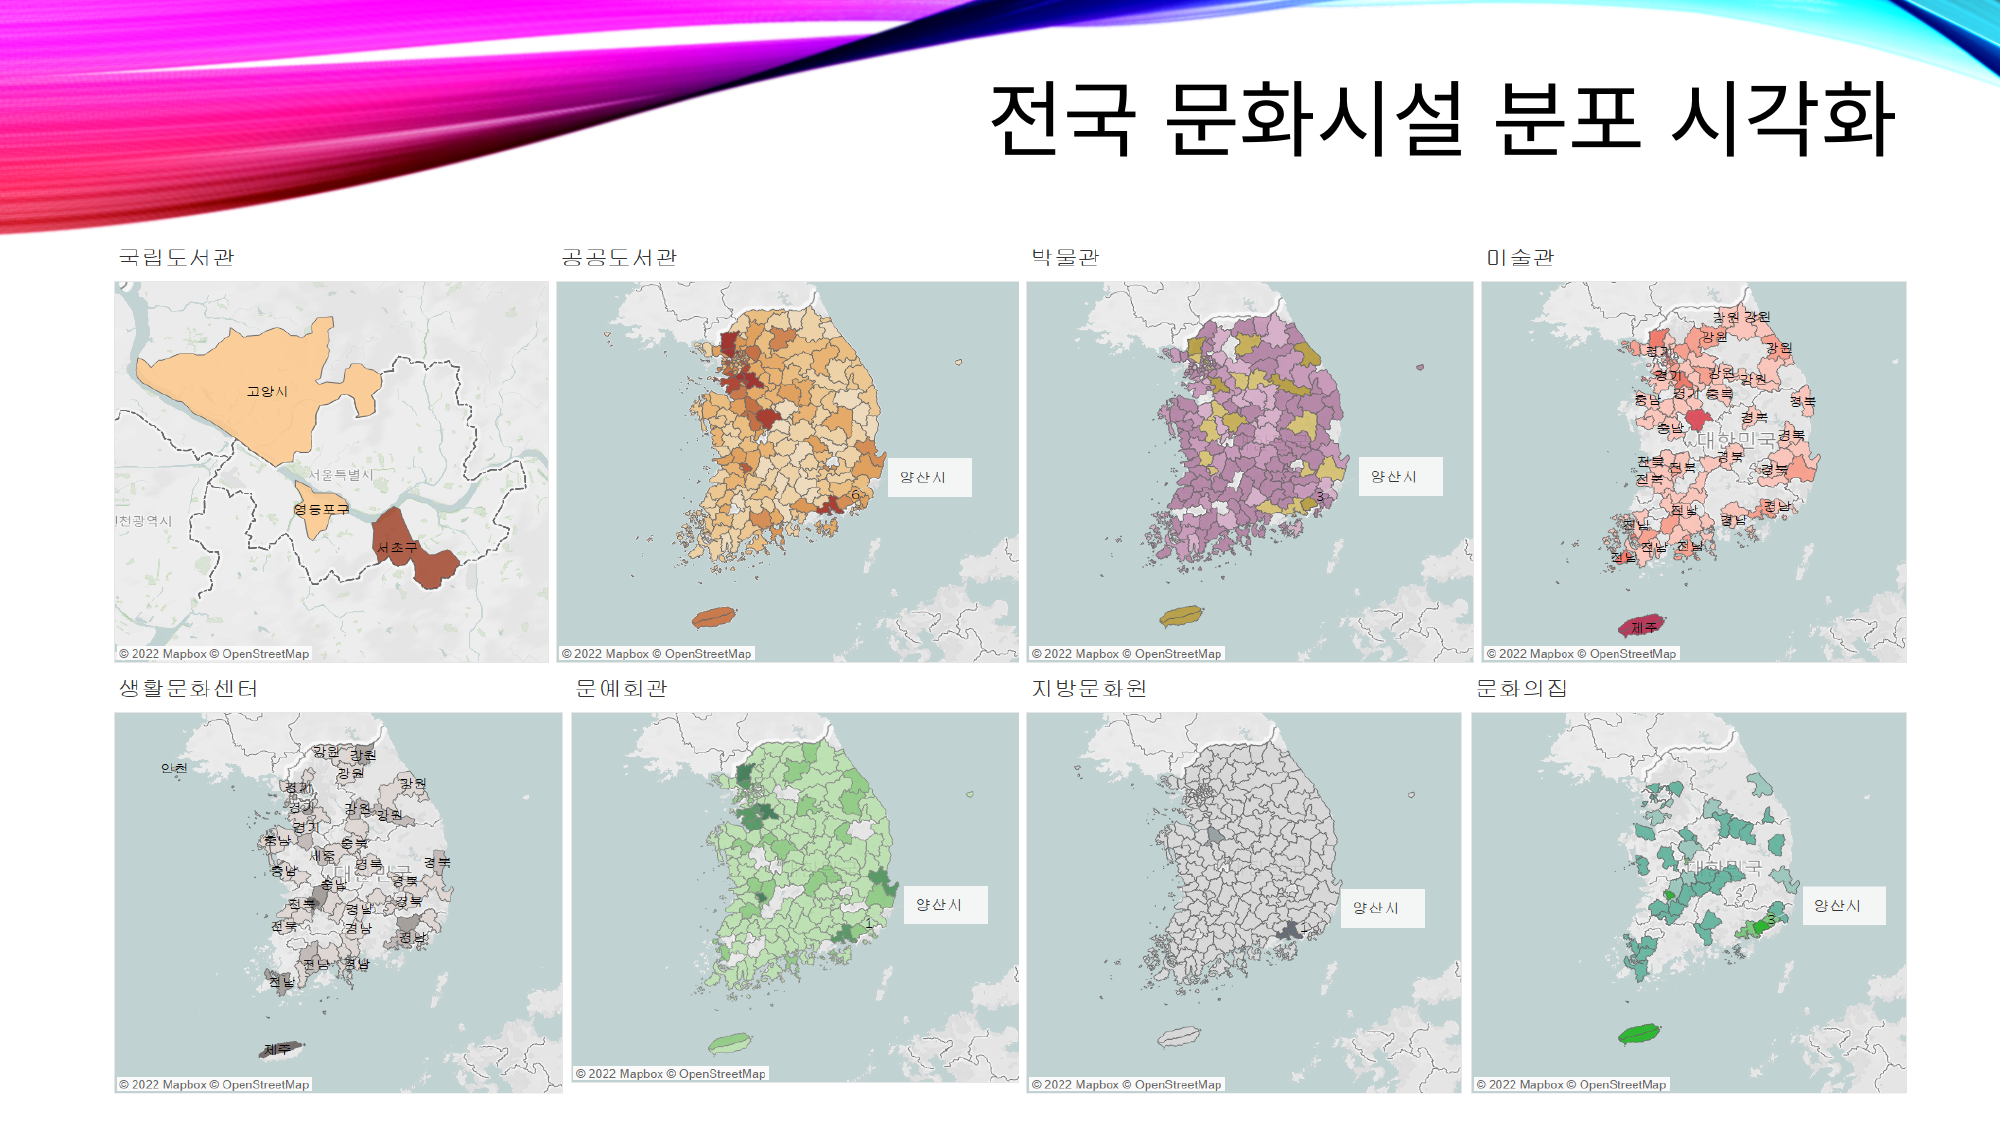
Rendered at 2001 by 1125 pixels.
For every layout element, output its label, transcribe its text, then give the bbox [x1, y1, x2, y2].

title 전국 문화시설 분포 시각화 [500, 17, 1914, 229]
picture [0, 0, 2000, 1100]
picture [1890, 0, 2000, 75]
picture [1910, 0, 2000, 45]
